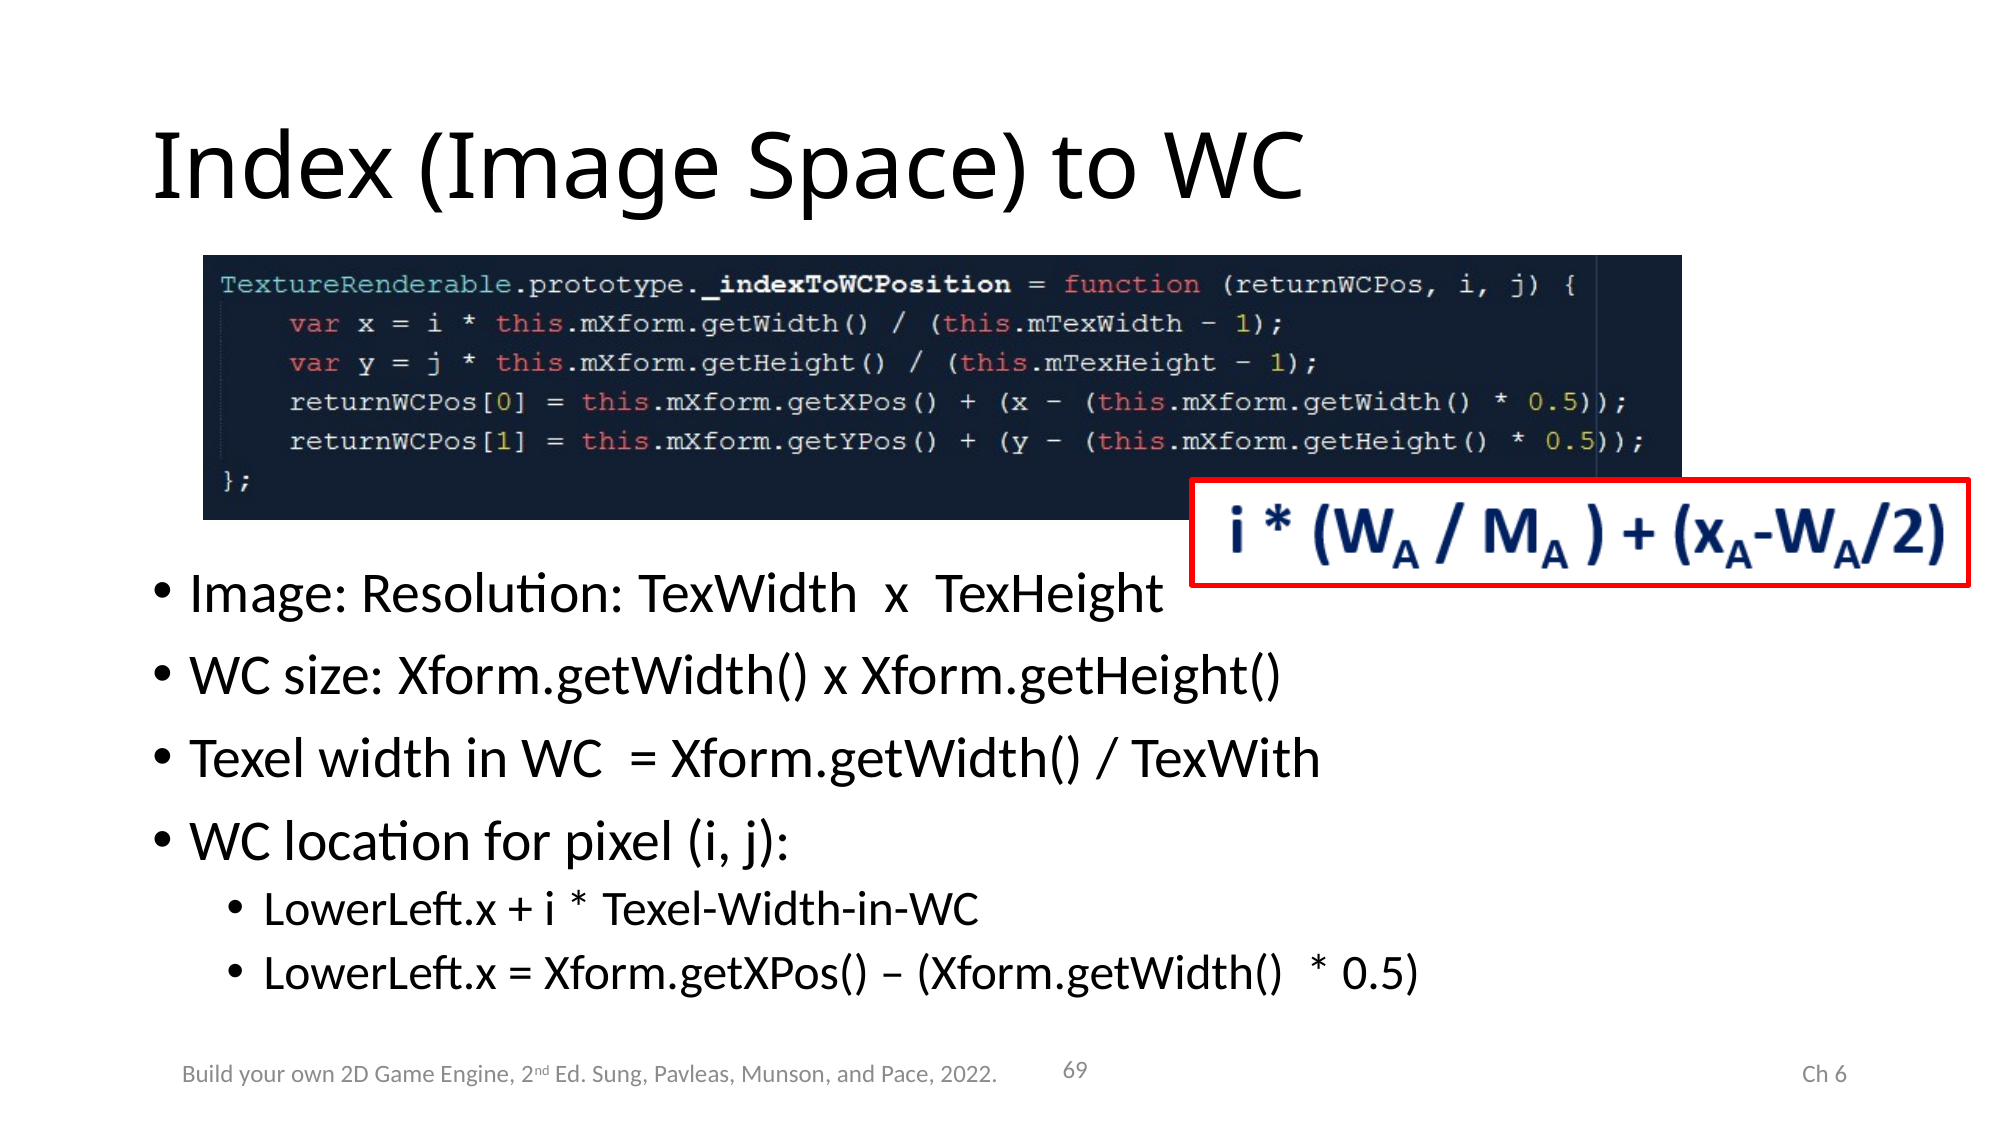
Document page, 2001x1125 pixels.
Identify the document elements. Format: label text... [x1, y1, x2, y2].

list Image: Resolution: TexWidth x TexHeight WC size: Xform.getWidth() x Xform.getHeight() Texel width in WC = Xform.getWidth() / TexWith WC location for pixel (i, j): LowerLeft.x + i * Texel-Width-in-WC LowerLeft.x = Xform.getXPos() – (Xform.getWidth() * 0.5) [137, 299, 1863, 1014]
title Index (Image Space) to WC [137, 59, 1863, 278]
picture [202, 255, 1967, 583]
